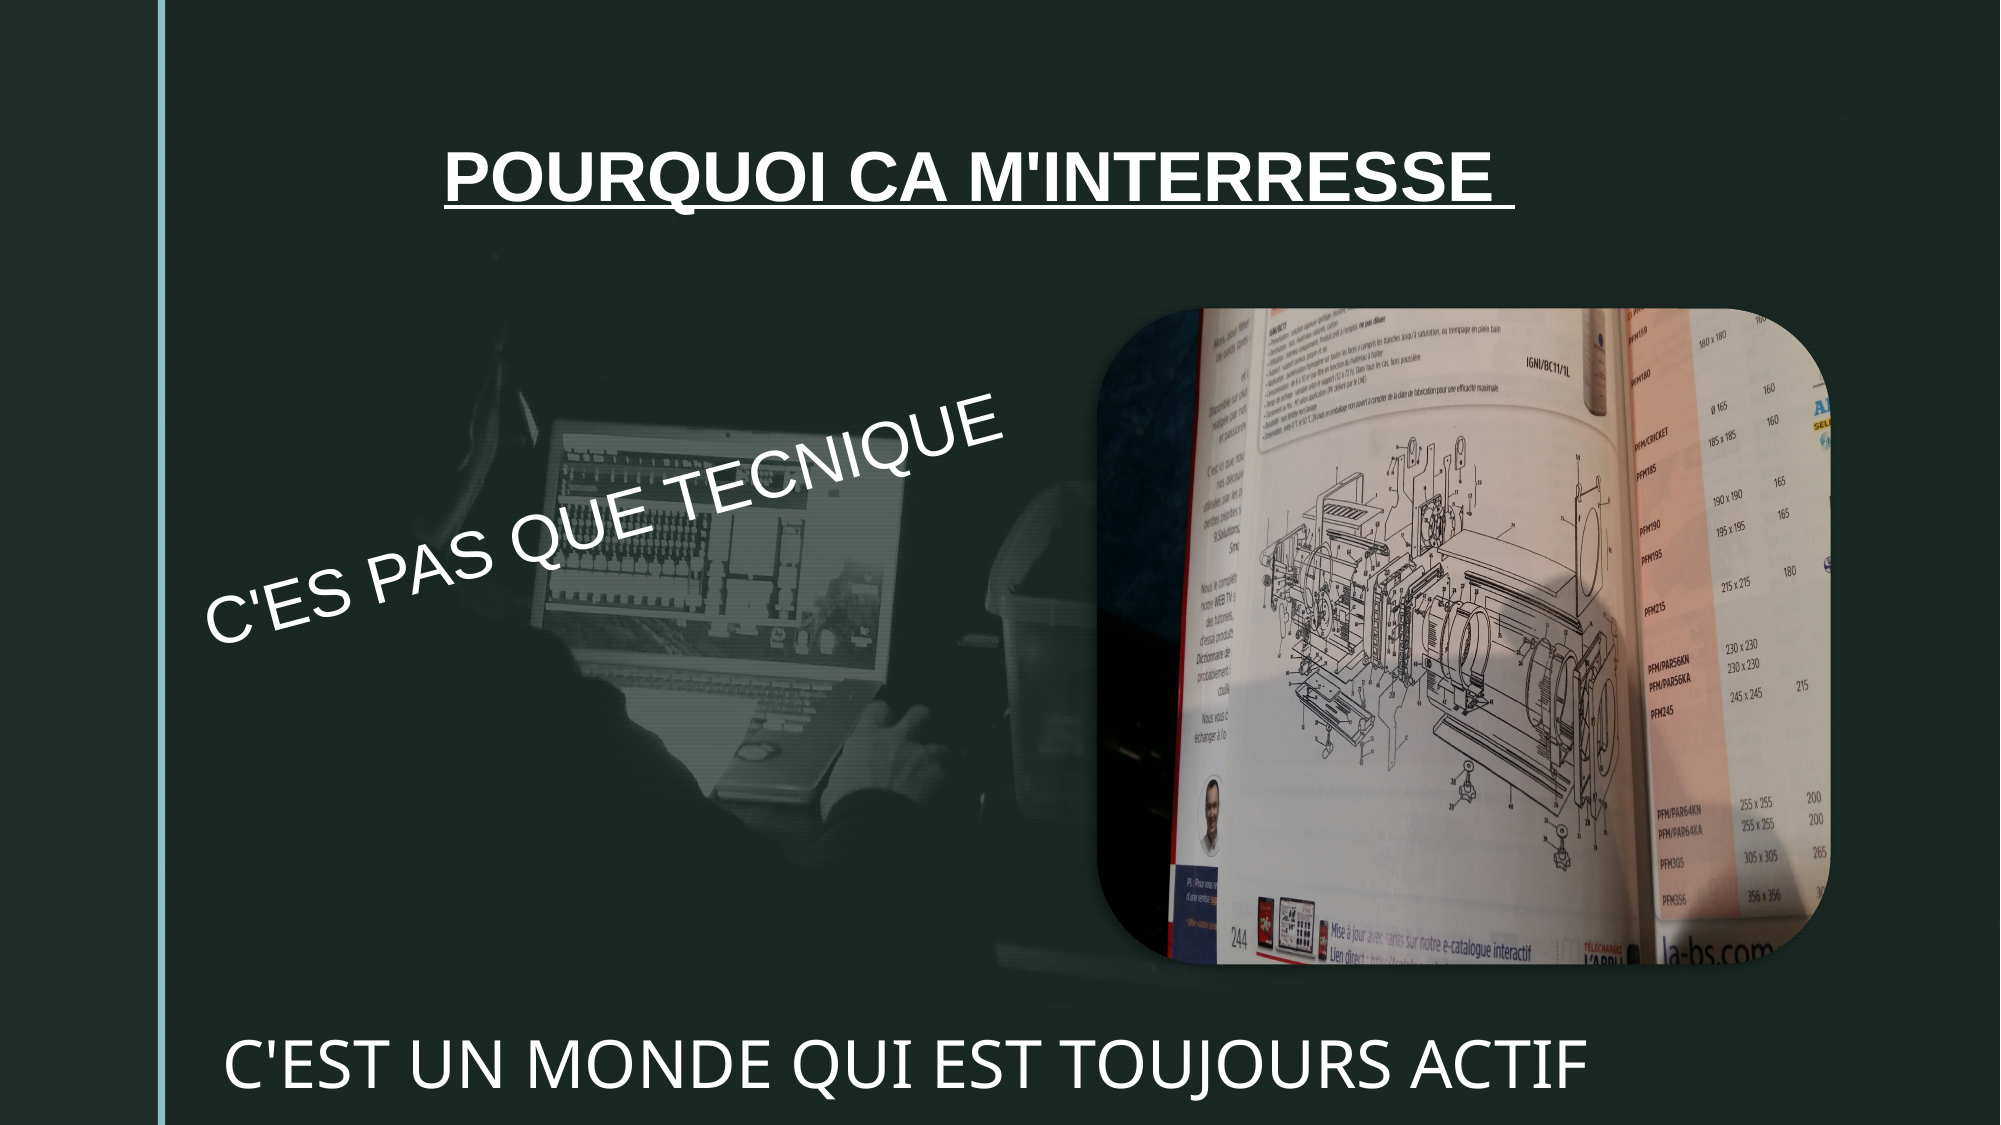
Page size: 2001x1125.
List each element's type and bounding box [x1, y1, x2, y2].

list [1096, 308, 1831, 965]
picture [0, 0, 2000, 1125]
